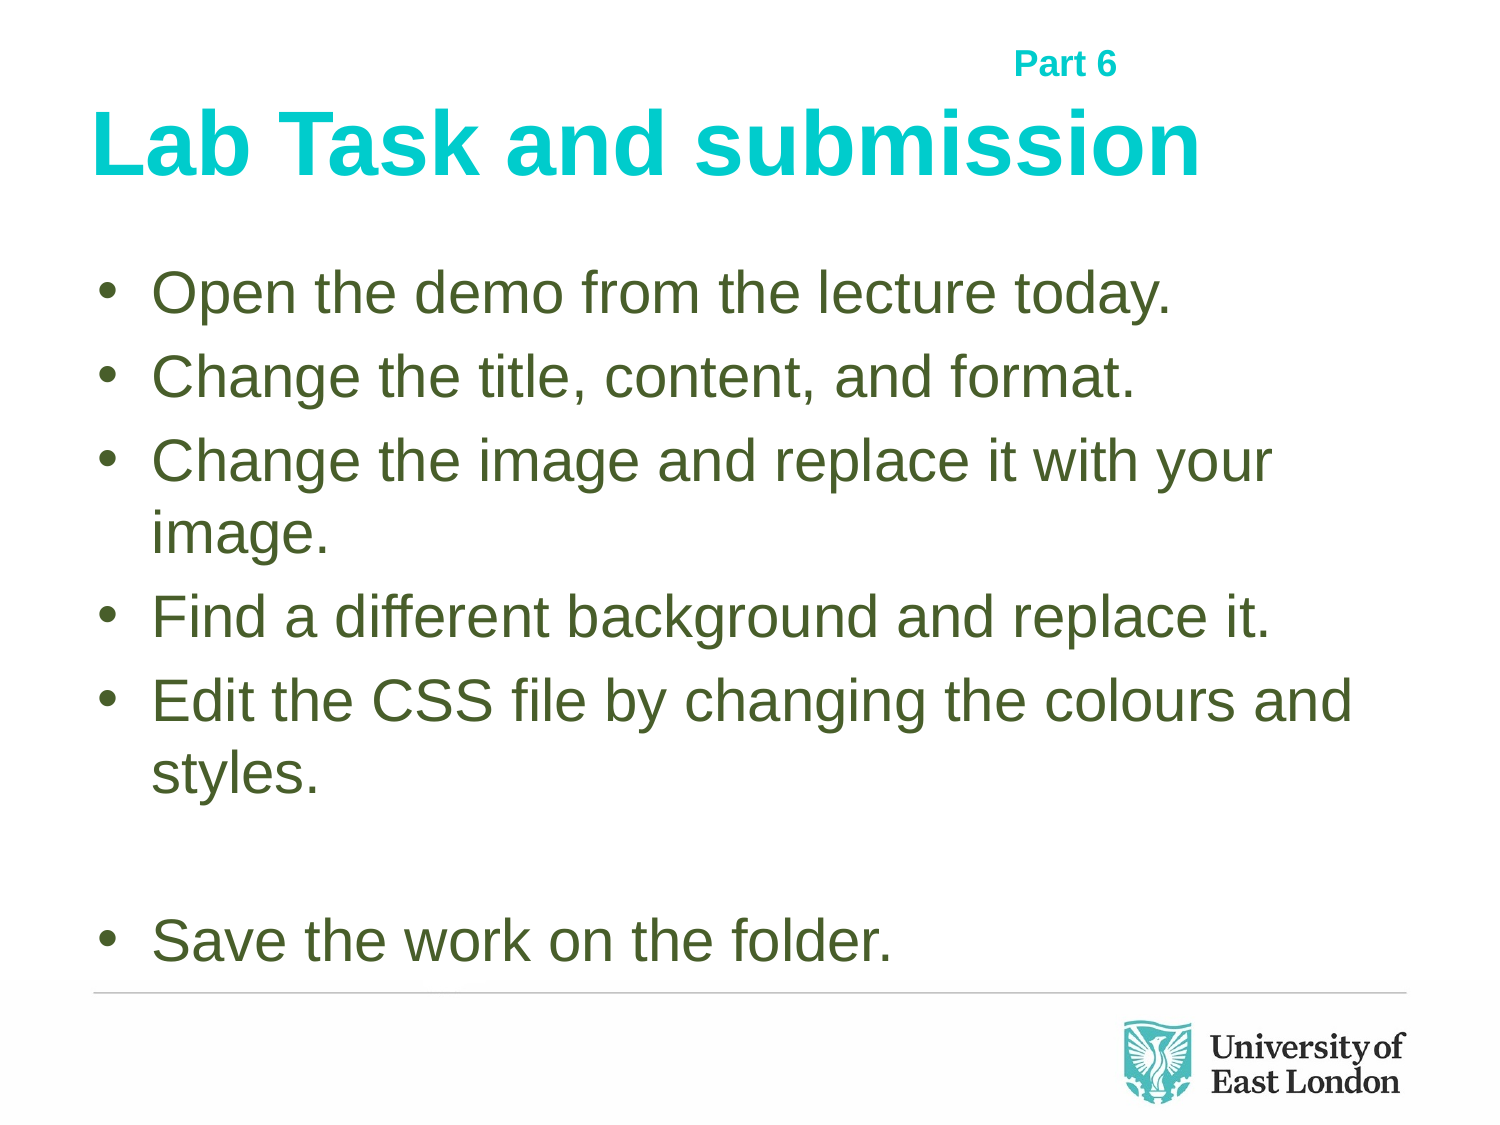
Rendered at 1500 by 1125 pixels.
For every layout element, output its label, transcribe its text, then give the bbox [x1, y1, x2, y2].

text_box Part 6 [998, 31, 1133, 92]
title Lab Task and submission [75, 45, 1425, 233]
list Open the demo from the lecture today. Change the title, content, and format. Change the image and replace it with your image. Find a different background and replace it. Edit the CSS file by changing the colours and styles. Save the work on the folder. [82, 246, 1432, 989]
picture [0, 980, 1500, 1125]
